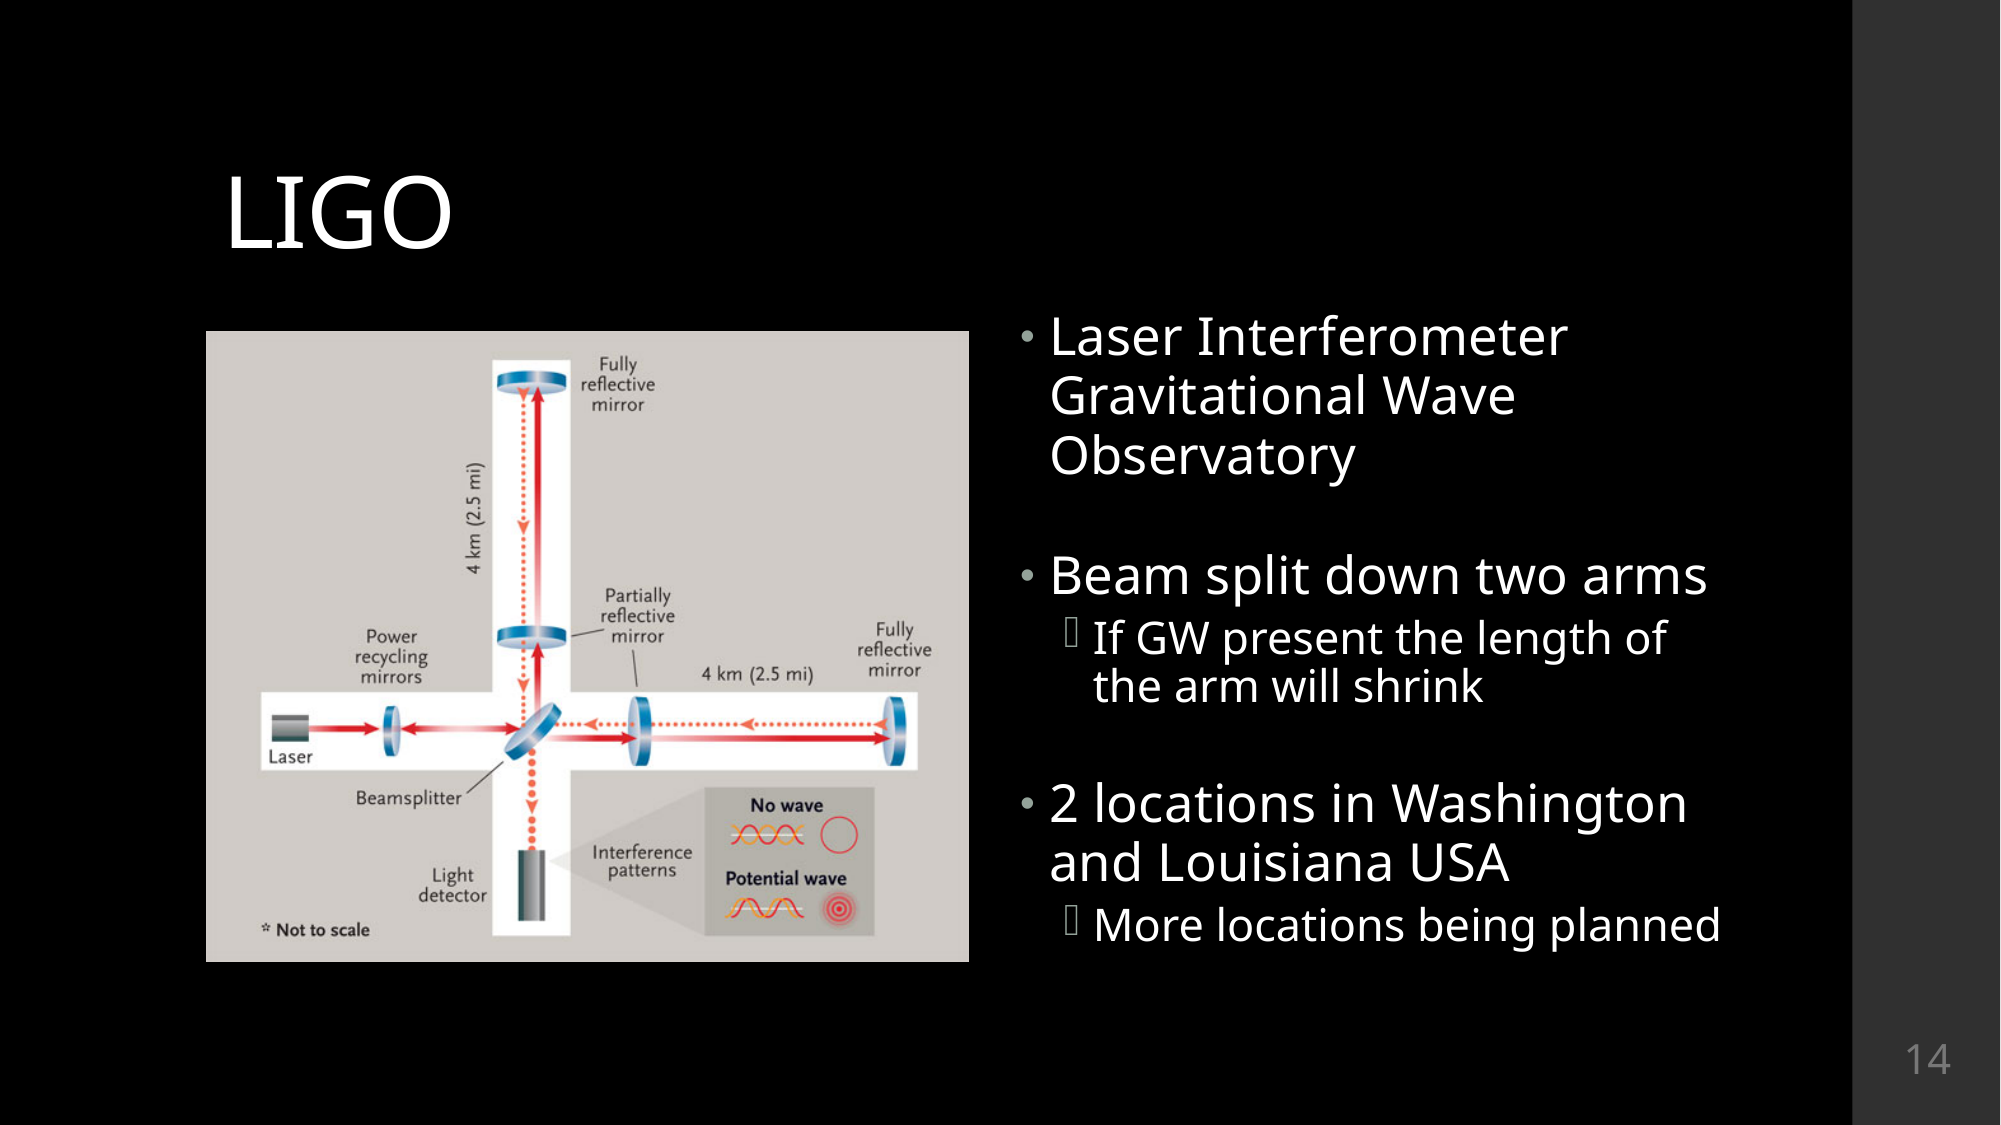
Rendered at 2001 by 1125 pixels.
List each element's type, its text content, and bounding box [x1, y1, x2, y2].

list Laser Interferometer Gravitational Wave Observatory Beam split down two arms If GW present the length of the arm will shrink 2 locations in Washington and Louisiana USA More locations being planned [1005, 299, 1740, 1014]
title LIGO [206, 60, 1797, 278]
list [206, 331, 969, 962]
slide_number 14 [1852, 1012, 2000, 1110]
